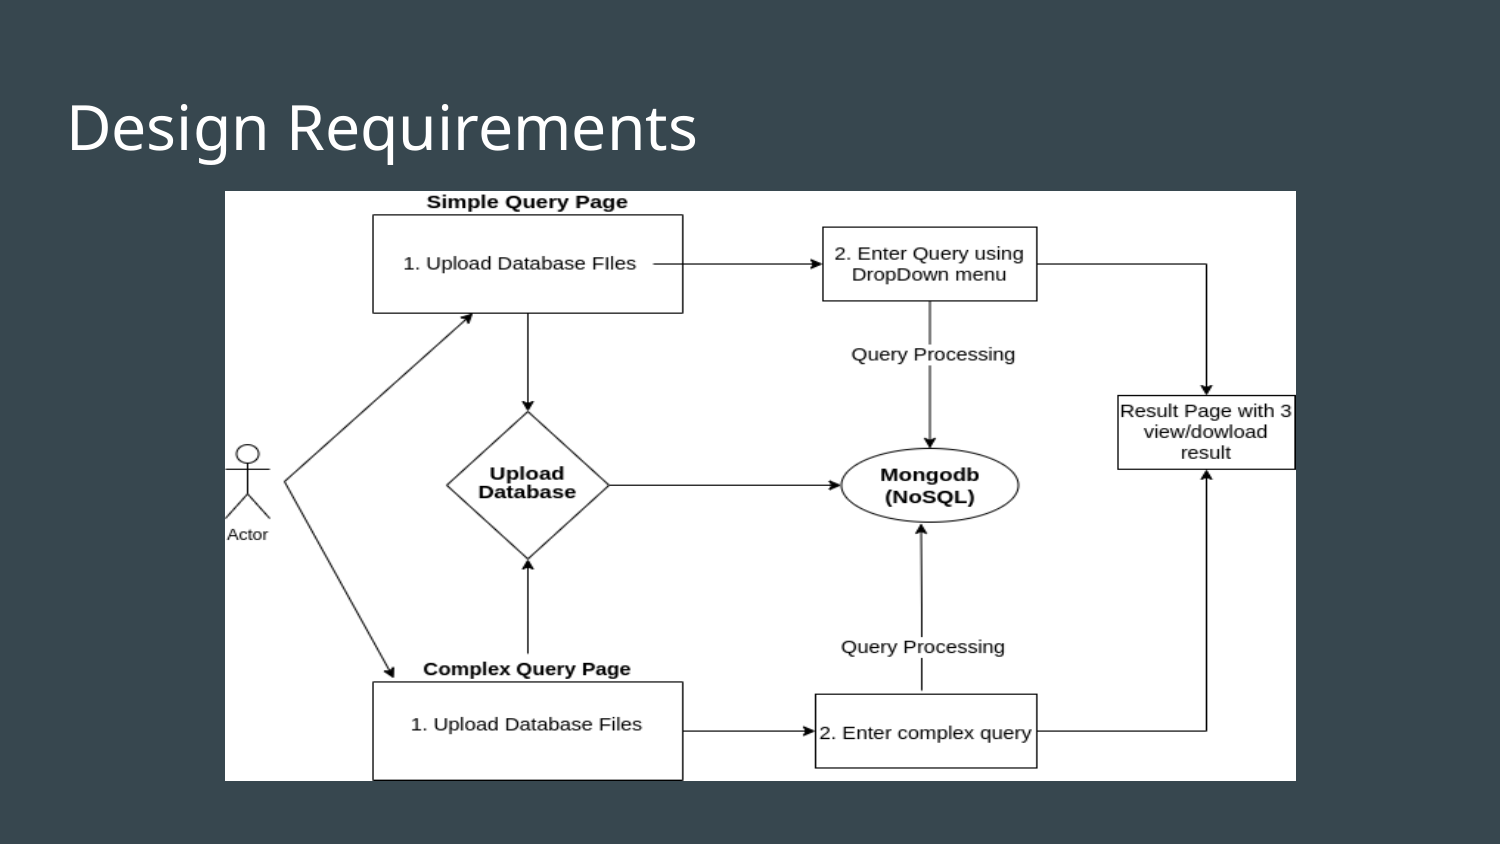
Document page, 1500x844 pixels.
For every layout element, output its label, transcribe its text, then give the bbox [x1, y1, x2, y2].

picture [224, 191, 1296, 782]
title Design Requirements [51, 72, 1449, 167]
